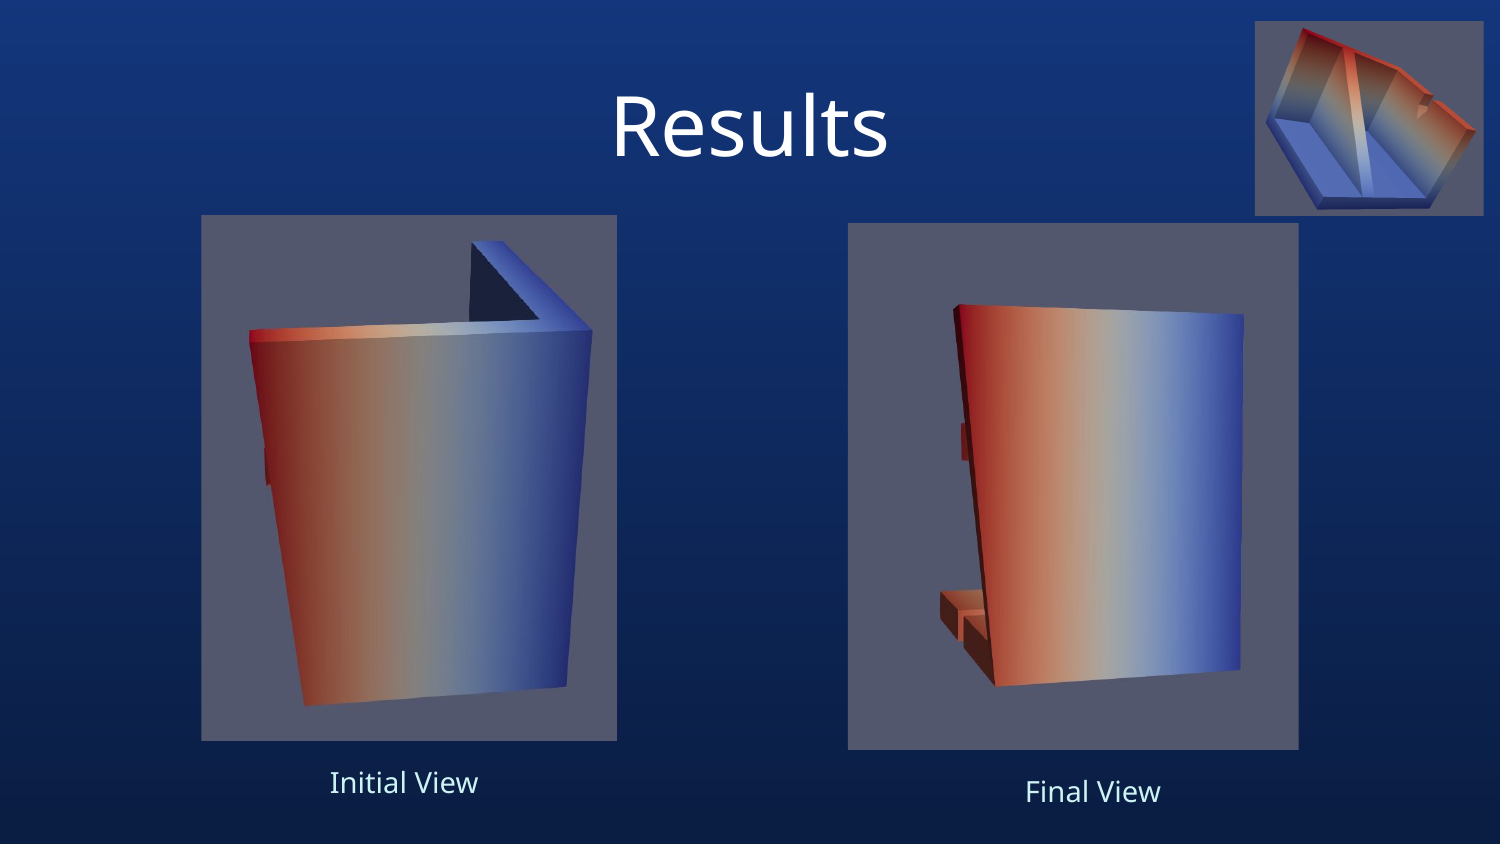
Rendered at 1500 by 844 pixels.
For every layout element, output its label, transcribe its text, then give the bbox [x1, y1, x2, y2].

picture [201, 214, 618, 741]
text_box Initial View [314, 749, 504, 821]
picture [1254, 21, 1484, 217]
picture [847, 223, 1299, 750]
text_box Final View [1009, 758, 1199, 830]
title Results [281, 31, 1219, 216]
